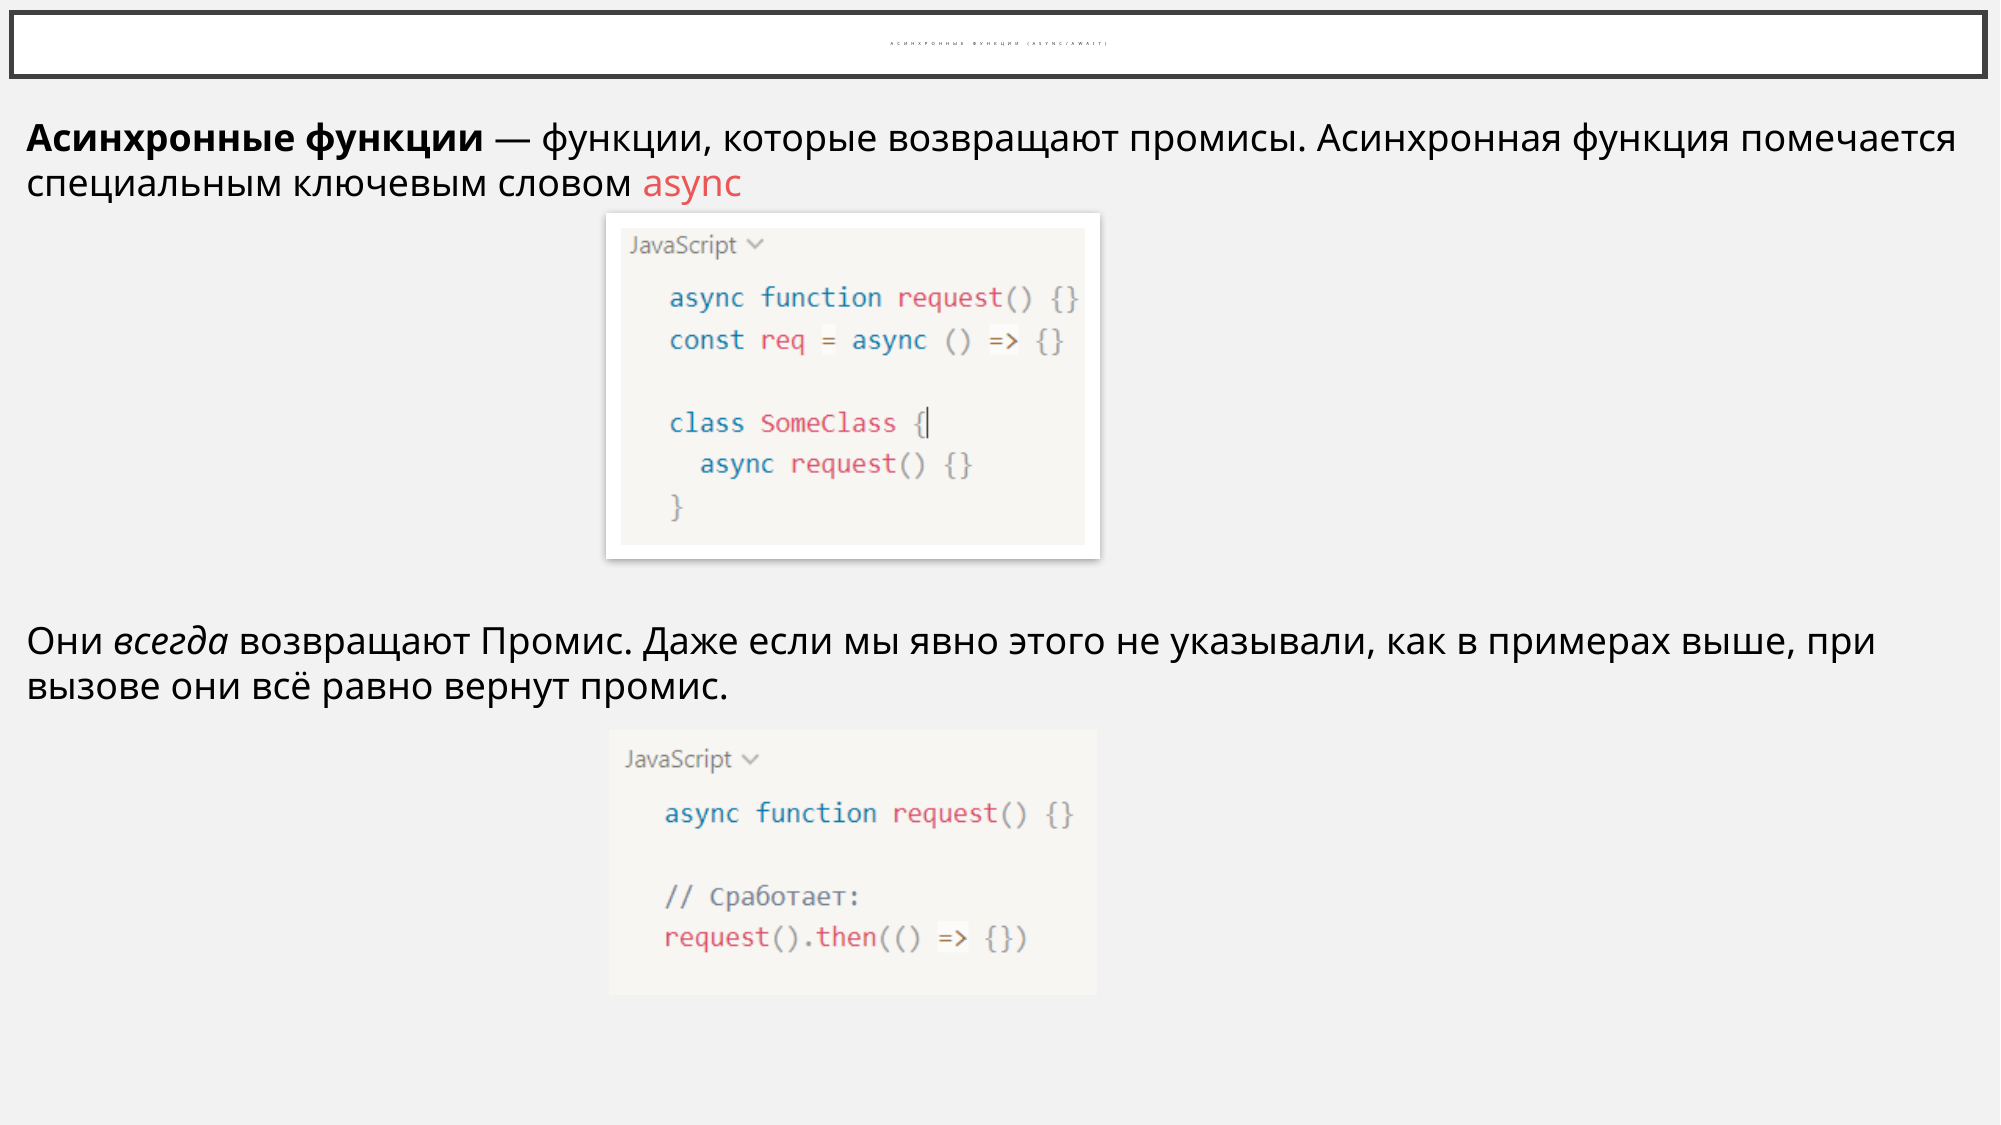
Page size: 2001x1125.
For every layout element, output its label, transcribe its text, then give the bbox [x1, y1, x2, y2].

text_box Они всегда возвращают Промис. Даже если мы явно этого не указывали, как в примерах выше, при вызове они всё равно вернут промис. [11, 609, 1985, 715]
picture [620, 227, 1085, 545]
picture [609, 730, 1097, 995]
text_box Асинхронные функции — функции, которые возвращают промисы. Асинхронная функция помечается специальным ключевым словом async [11, 106, 1985, 212]
title Асинхронные функции (async/await) [9, 10, 1988, 79]
